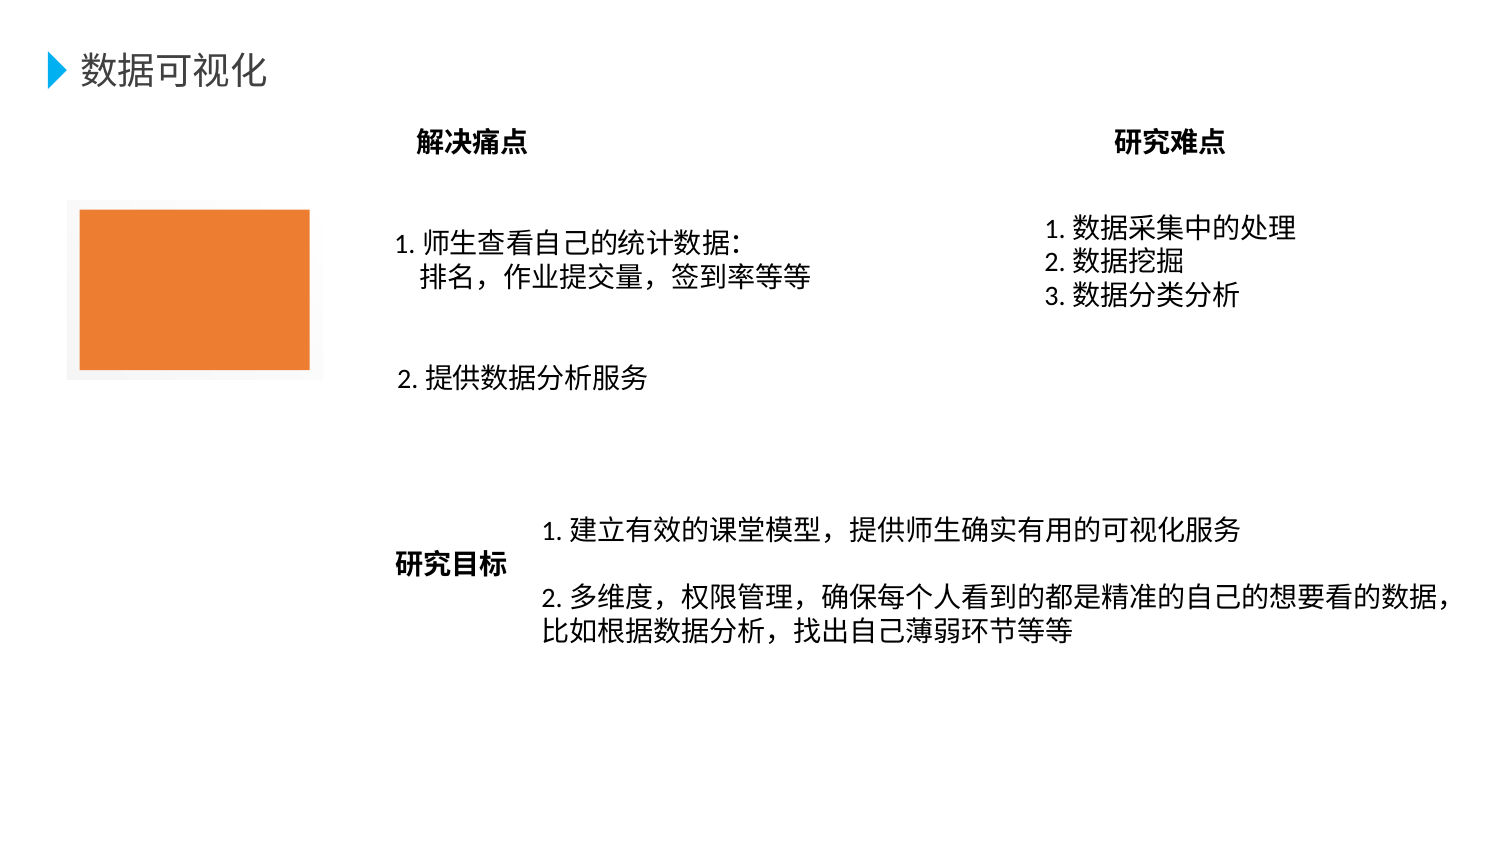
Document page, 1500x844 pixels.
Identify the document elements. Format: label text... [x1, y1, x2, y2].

text_box 2.提供数据分析服务 [382, 352, 665, 402]
text_box 1.师生查看自己的统计数据： 排名，作业提交量，签到率等等 [379, 217, 827, 301]
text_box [66, 200, 323, 380]
text_box 研究难点 [1099, 117, 1242, 166]
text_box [48, 39, 284, 101]
text_box 解决痛点 [401, 117, 544, 166]
text_box 1.建立有效的课堂模型，提供师生确实有用的可视化服务 2.多维度，权限管理，确保每个人看到的都是精准的自己的想要看的数据， 比如根据数据分析，找出自己薄弱环节等等 [526, 504, 1481, 655]
text_box 研究目标 [380, 539, 523, 588]
text_box 1.数据采集中的处理 2.数据挖掘 3.数据分类分析 [1029, 202, 1311, 319]
